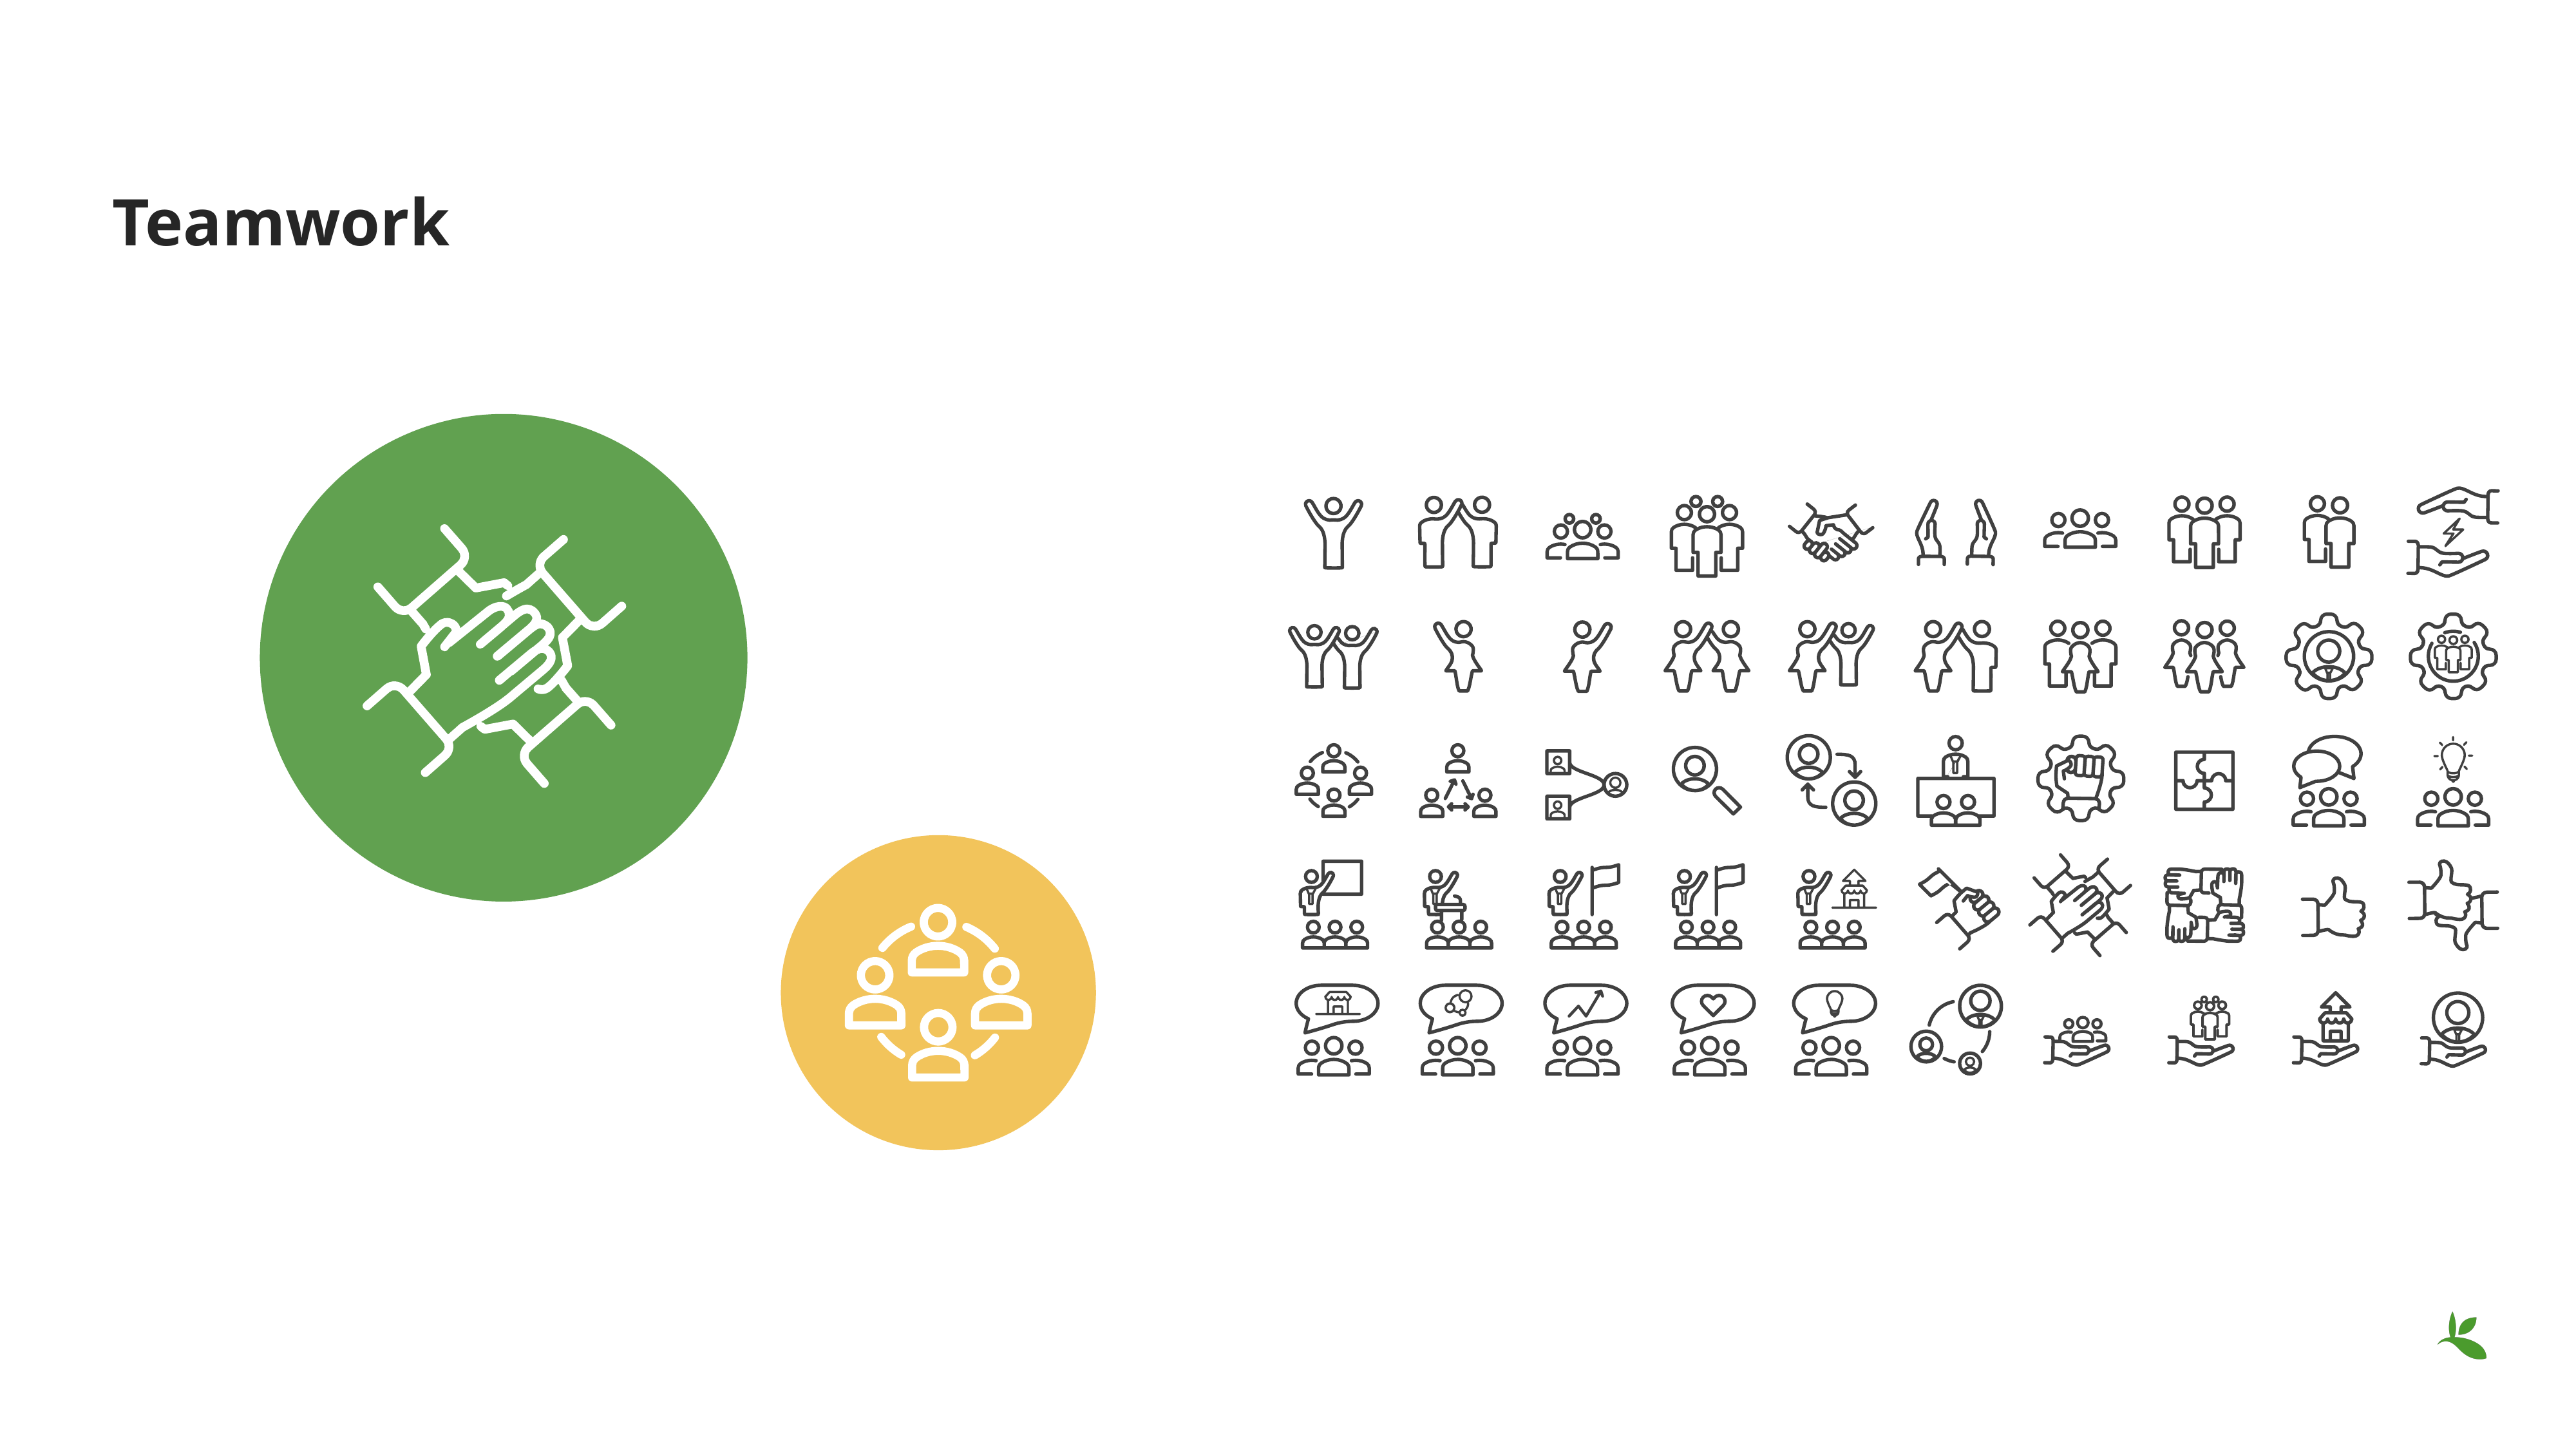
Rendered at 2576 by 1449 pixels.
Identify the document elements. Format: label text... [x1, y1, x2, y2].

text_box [781, 835, 1096, 1151]
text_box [260, 413, 748, 902]
title Teamwork [74, 113, 2501, 269]
picture [2424, 1297, 2500, 1374]
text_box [1287, 486, 2500, 1077]
